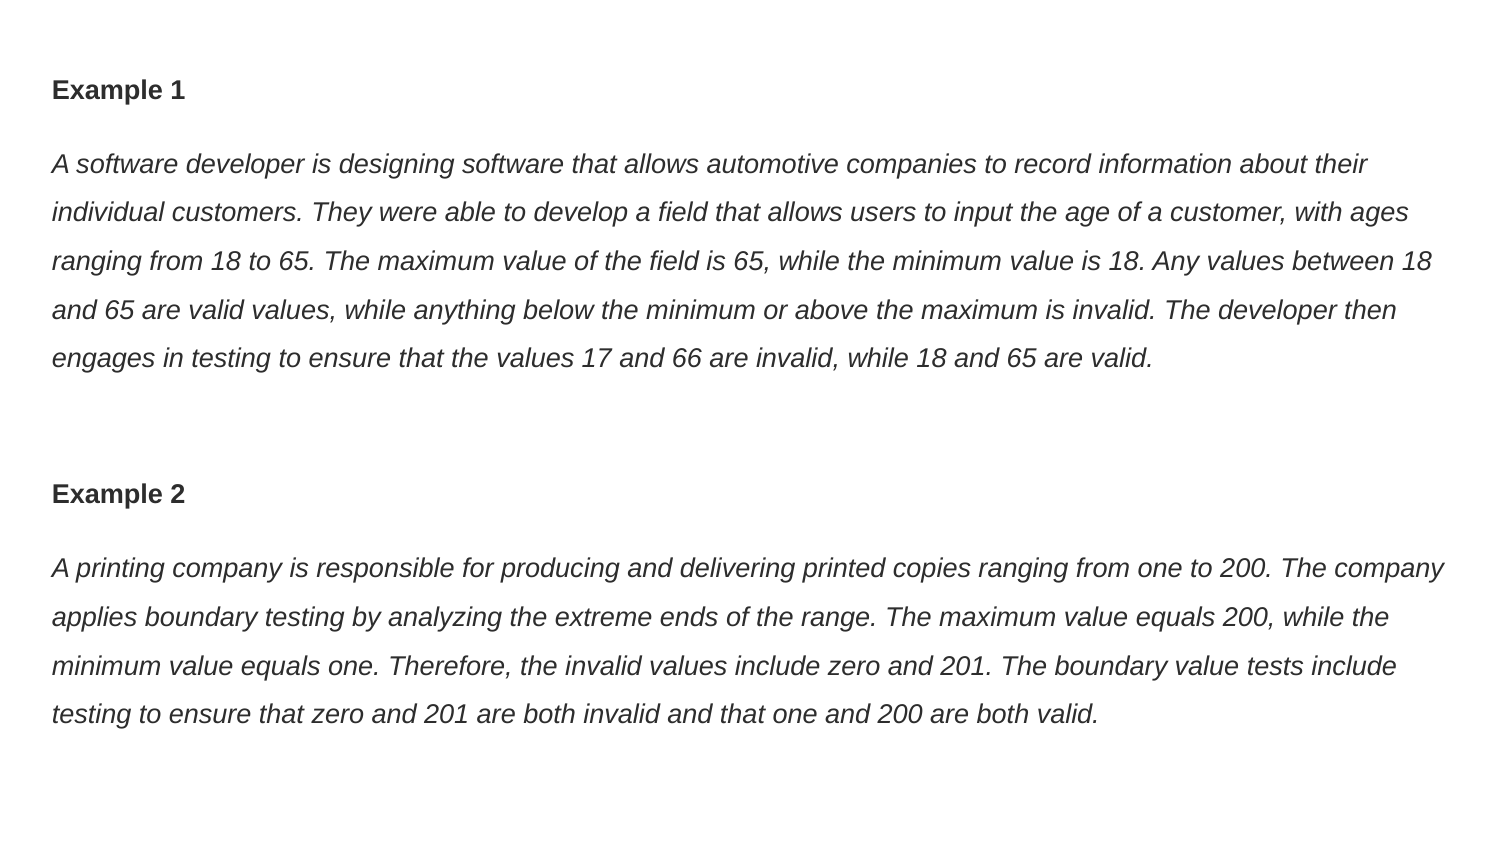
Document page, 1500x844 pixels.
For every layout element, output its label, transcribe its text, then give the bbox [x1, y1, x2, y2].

text_box Example 1 A software developer is designing software that allows automotive companies to record information about their individual customers. They were able to develop a field that allows users to input the age of a customer, with ages ranging from 18 to 65. The maximum value of the field is 65, while the minimum value is 18. Any values between 18 and 65 are valid values, while anything below the minimum or above the maximum is invalid. The developer then engages in testing to ensure that the values 17 and 66 are invalid, while 18 and 65 are valid. Example 2 A printing company is responsible for producing and delivering printed copies ranging from one to 200. The company applies boundary testing by analyzing the extreme ends of the range. The maximum value equals 200, while the minimum value equals one. Therefore, the invalid values include zero and 201. The boundary value tests include testing to ensure that zero and 201 are both invalid and that one and 200 are both valid. [36, 49, 1464, 745]
